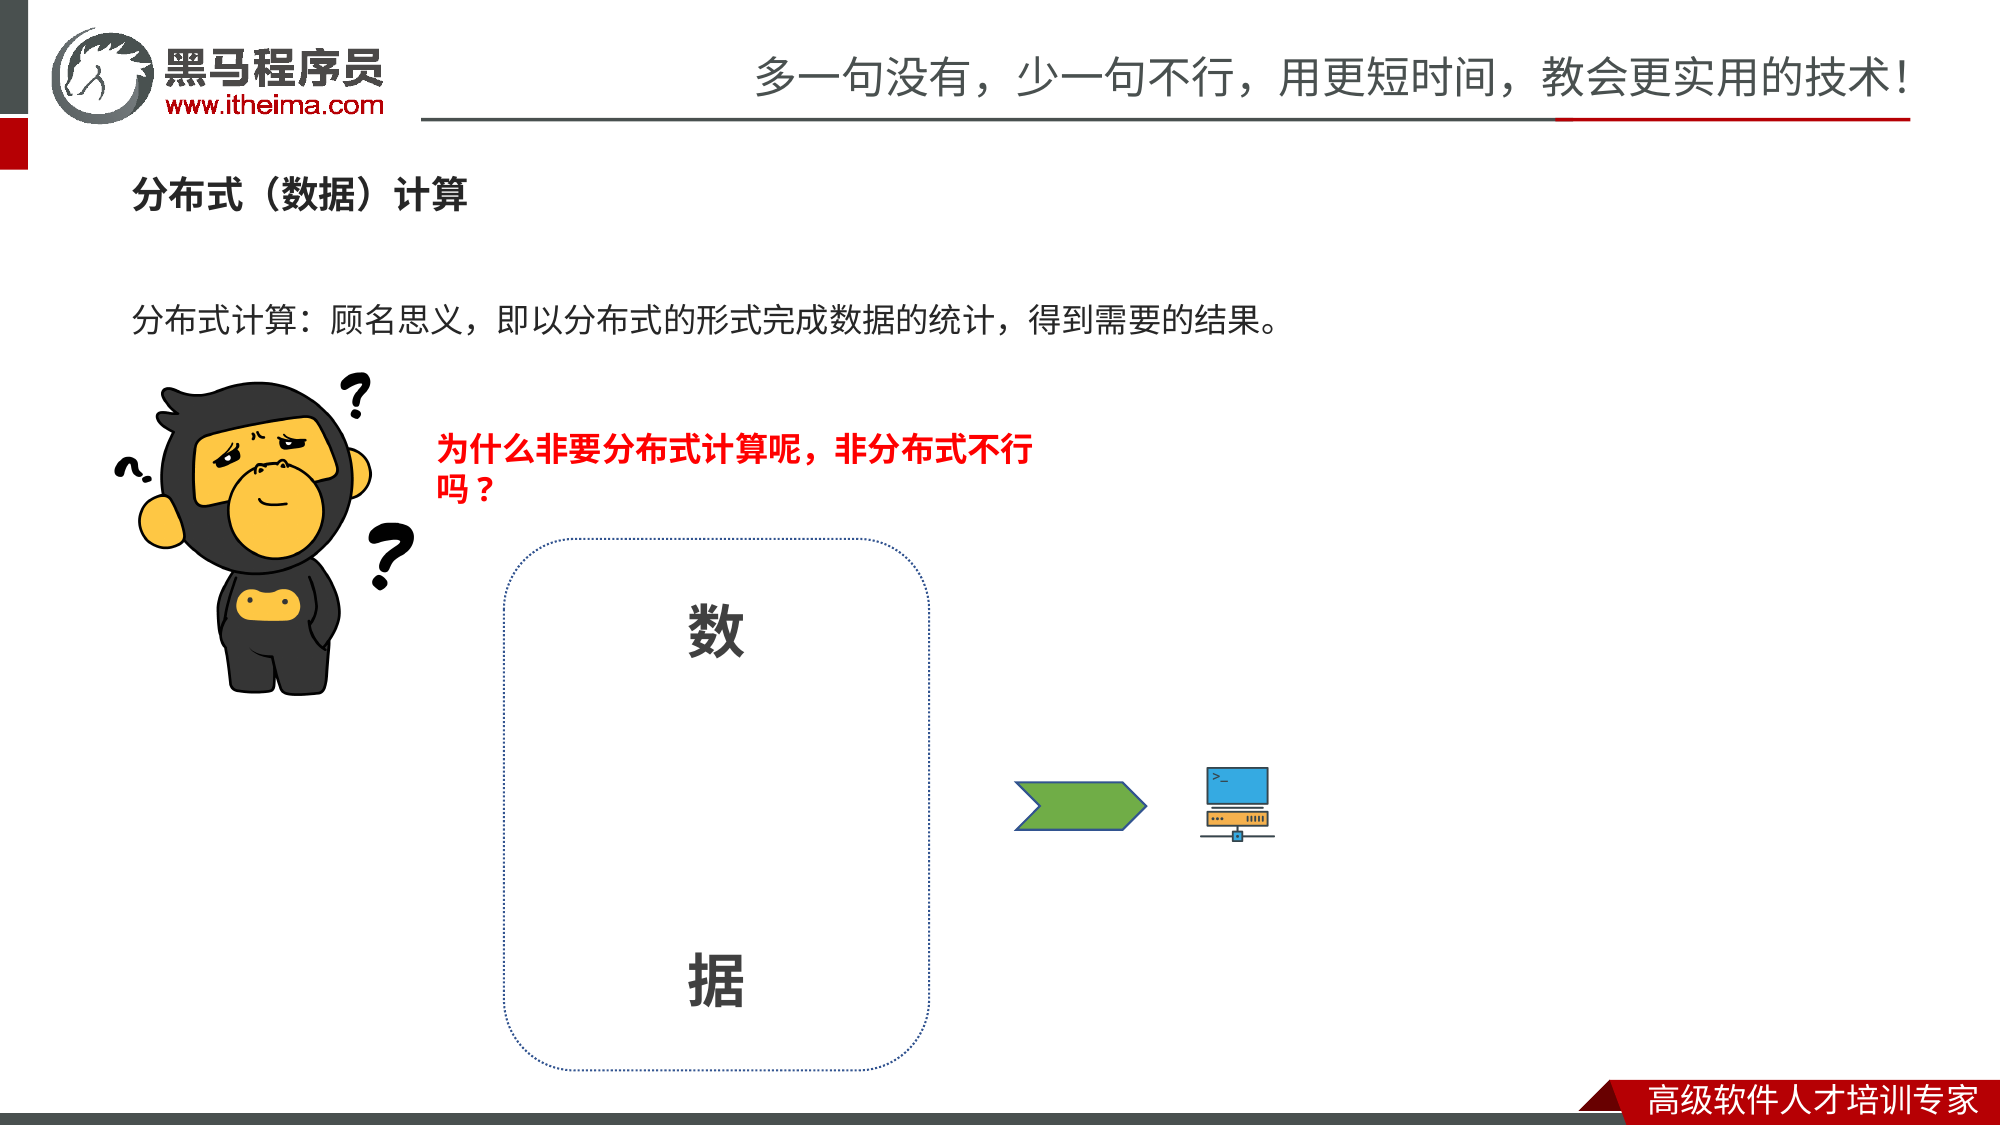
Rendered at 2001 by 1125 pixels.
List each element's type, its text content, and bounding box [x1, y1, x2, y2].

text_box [90, 361, 1088, 702]
list 分布式计算：顾名思义，即以分布式的形式完成数据的统计，得到需要的结果。 [116, 271, 1872, 964]
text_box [503, 538, 1275, 1071]
list 分布式（数据）计算 [116, 154, 1872, 239]
picture [50, 26, 384, 125]
